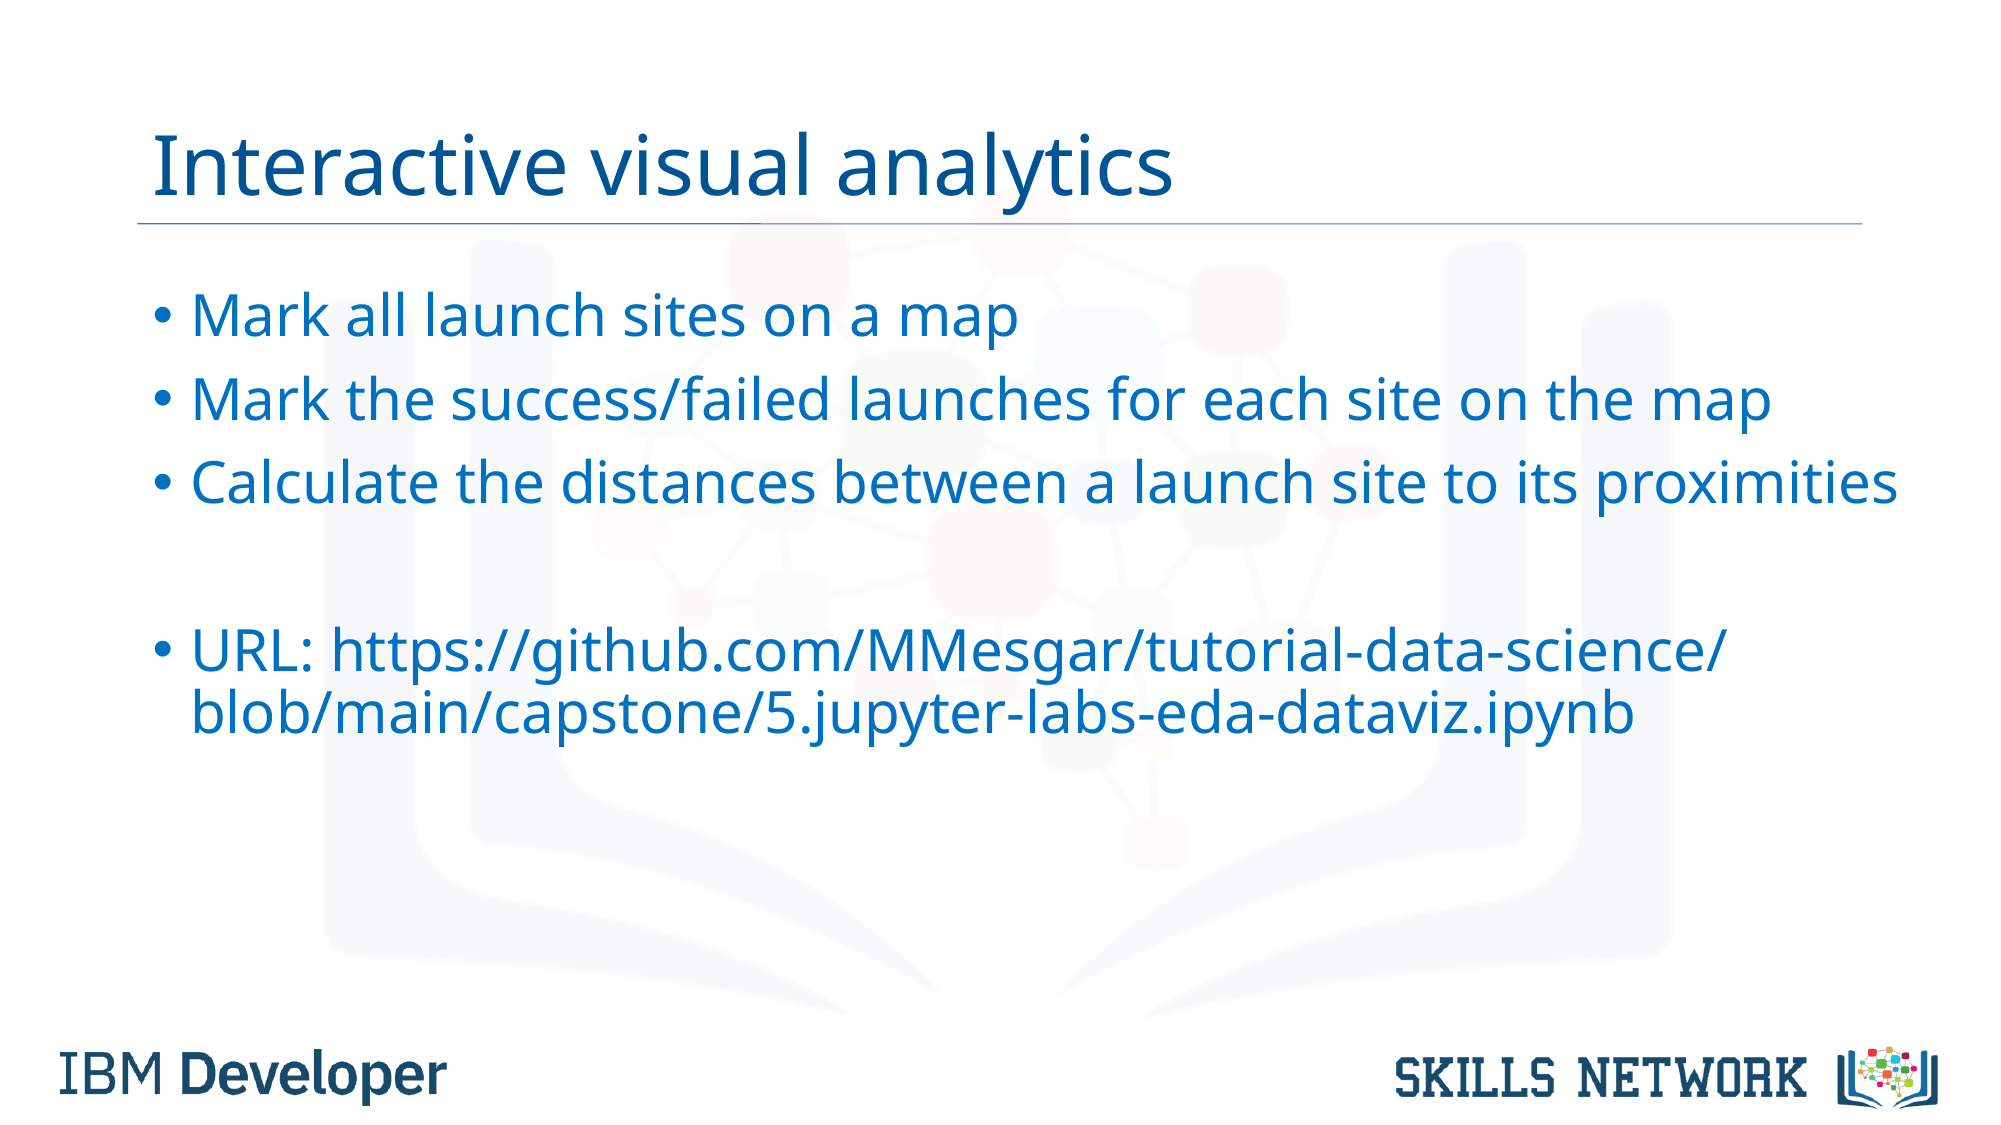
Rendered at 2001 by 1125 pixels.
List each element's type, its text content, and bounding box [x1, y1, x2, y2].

text_box Mark all launch sites on a map Mark the success/failed launches for each site on the map Calculate the distances between a launch site to its proximities URL: https://github.com/MMesgar/tutorial-data-science/blob/main/capstone/5.jupyter-labs-eda-dataviz.ipynb [137, 278, 1915, 992]
title Interactive visual analytics [137, 59, 1863, 278]
picture [1390, 1045, 1945, 1111]
picture [55, 1045, 459, 1108]
